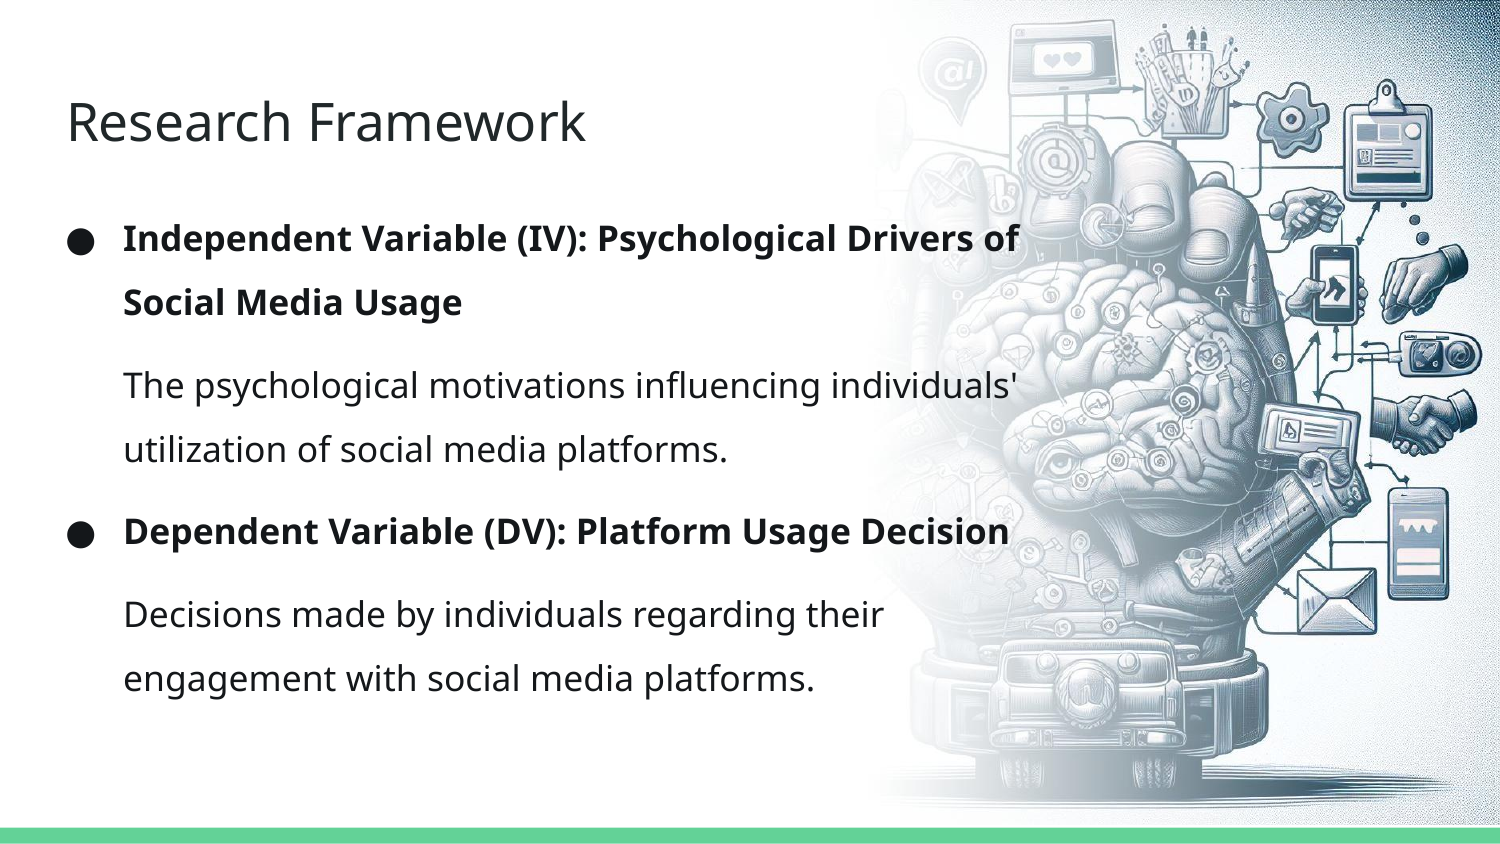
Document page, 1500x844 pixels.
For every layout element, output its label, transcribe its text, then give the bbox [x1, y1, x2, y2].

title Research Framework [51, 72, 676, 167]
picture [681, 0, 1500, 826]
list Independent Variable (IV): Psychological Drivers of Social Media Usage The psychological motivations influencing individuals' utilization of social media platforms. Dependent Variable (DV): Platform Usage Decision Decisions made by individuals regarding their engagement with social media platforms. [33, 180, 676, 717]
